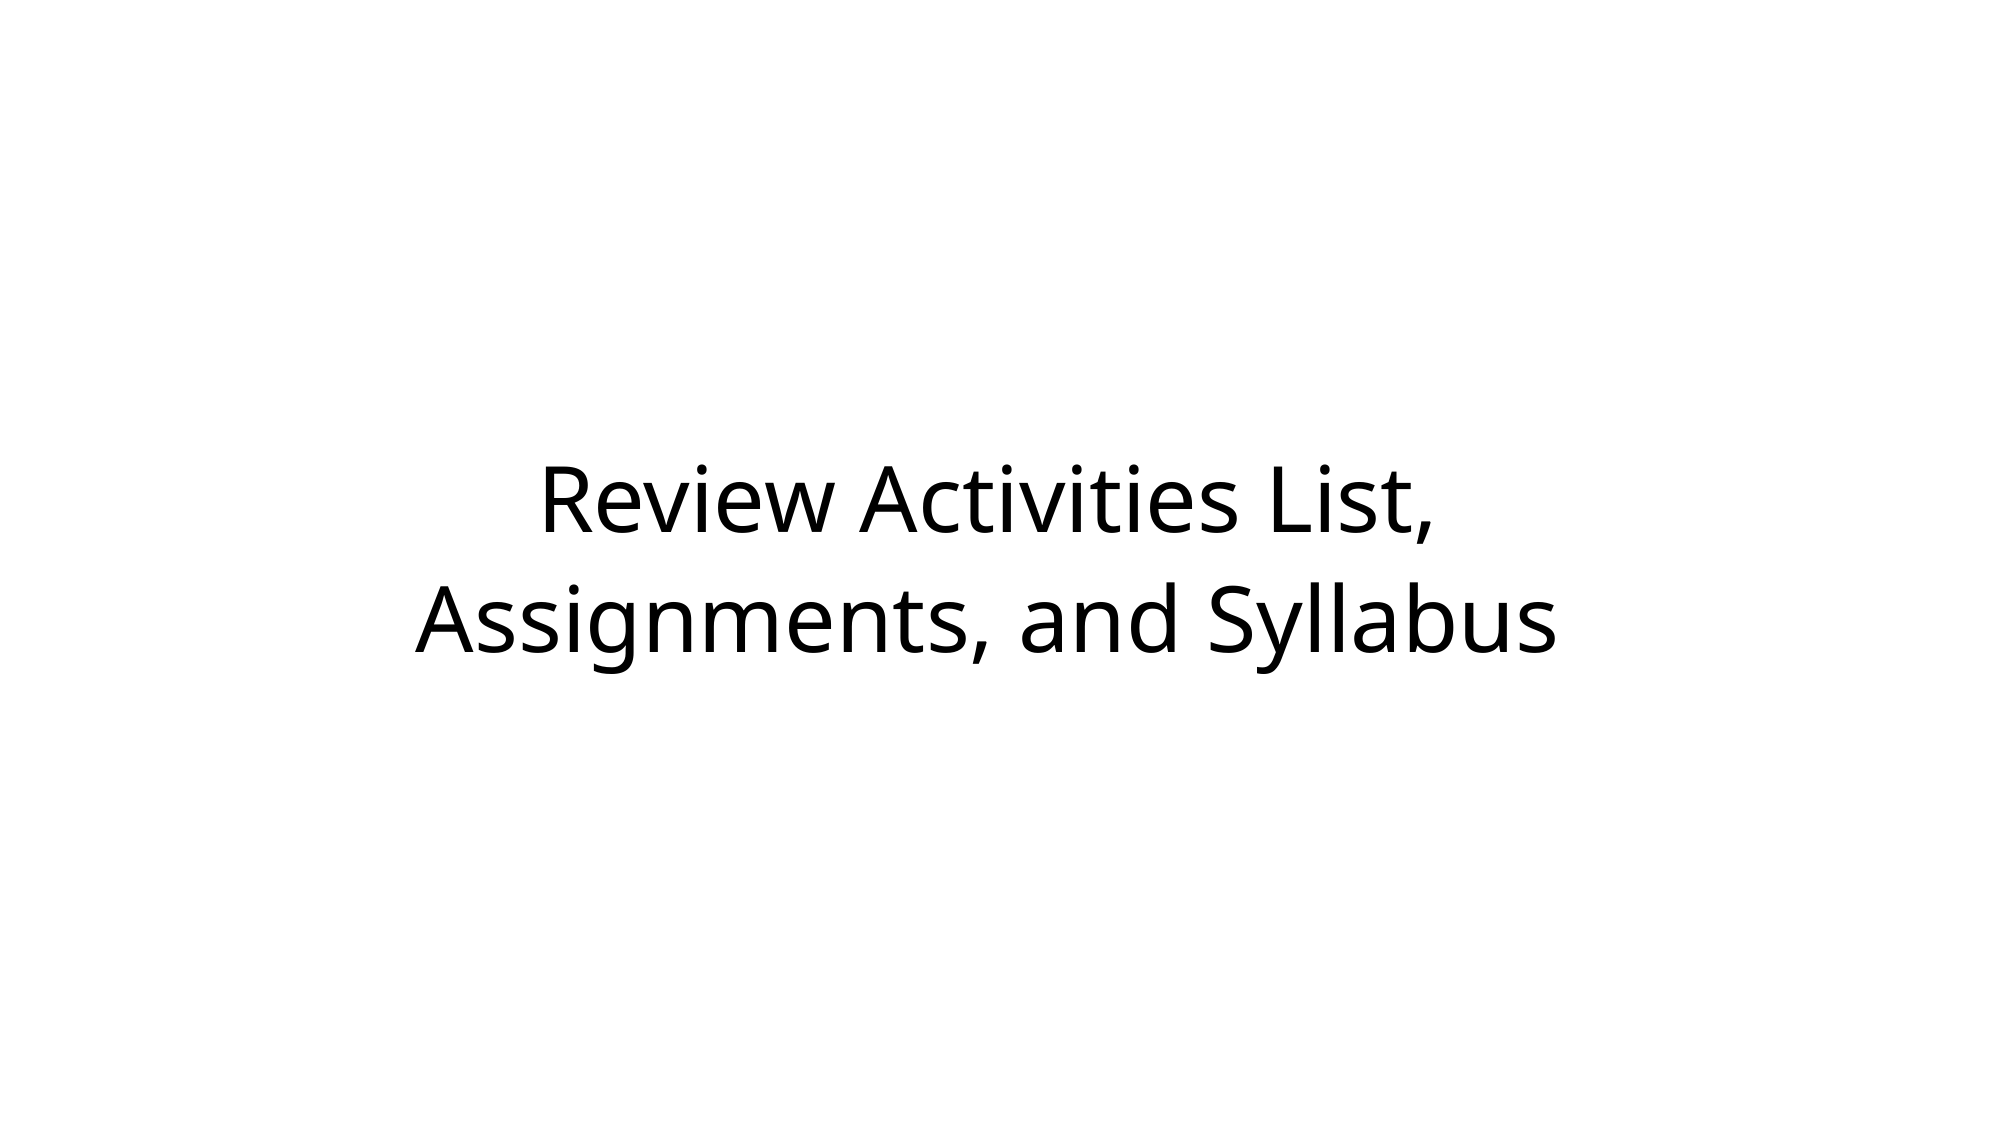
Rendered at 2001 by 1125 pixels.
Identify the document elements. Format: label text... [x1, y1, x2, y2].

list Review Activities List, Assignments, and Syllabus [137, 503, 1863, 622]
